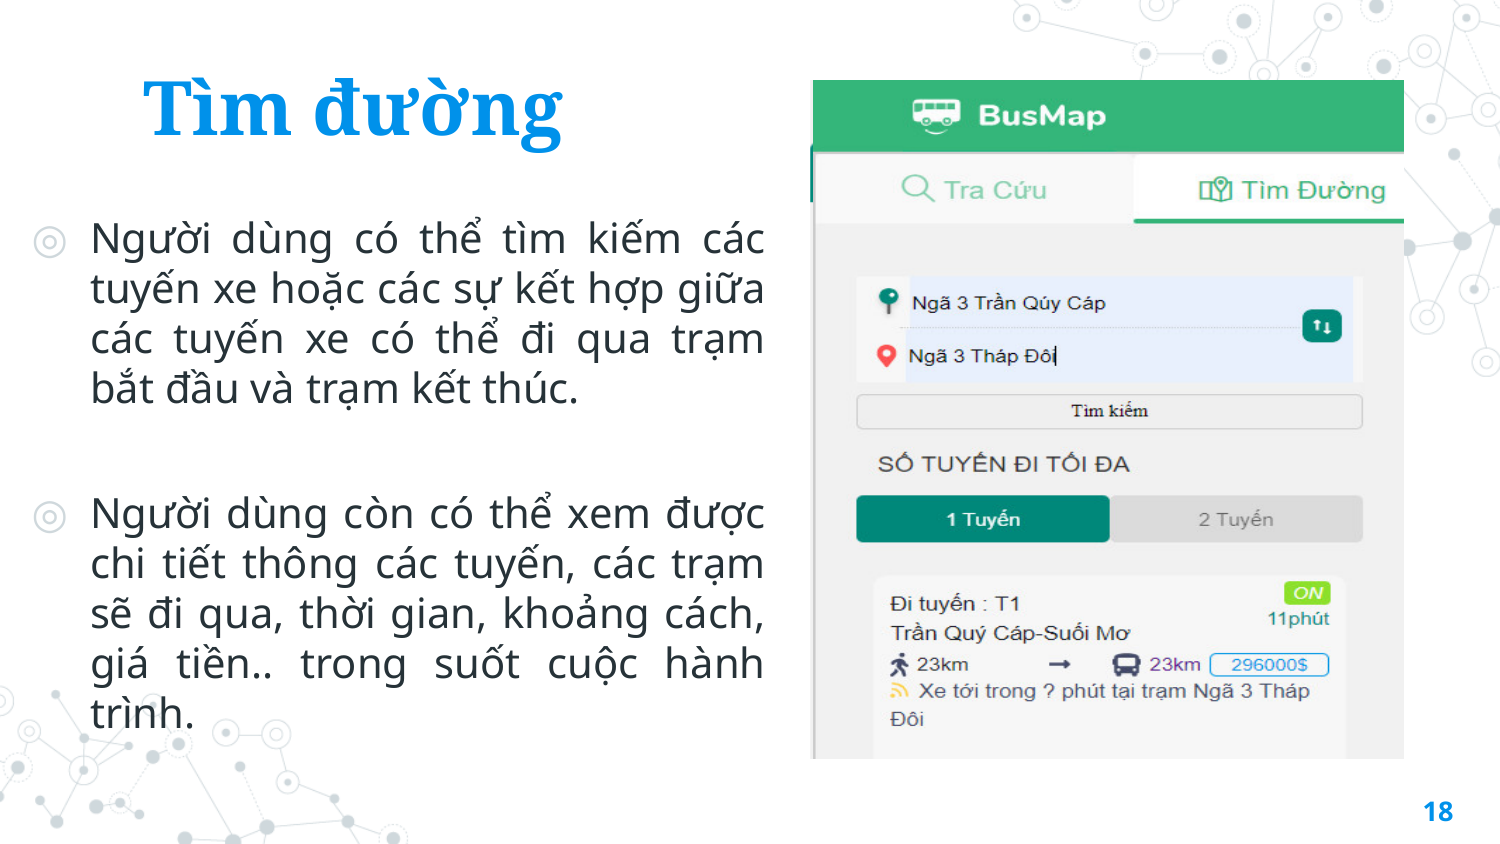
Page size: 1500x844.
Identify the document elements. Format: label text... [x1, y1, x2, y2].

slide_number 18 [1378, 779, 1469, 844]
list Người dùng có thể tìm kiếm các tuyến xe hoặc các sự kết hợp giữa các tuyến xe có thể đi qua trạm bắt đầu và trạm kết thúc. Người dùng còn có thể xem được chi tiết thông các tuyến, các trạm sẽ đi qua, thời gian, khoảng cách, giá tiền.. trong suốt cuộc hành trình. [0, 196, 782, 731]
title Tìm đường [128, 50, 1372, 166]
picture [0, 0, 1500, 844]
